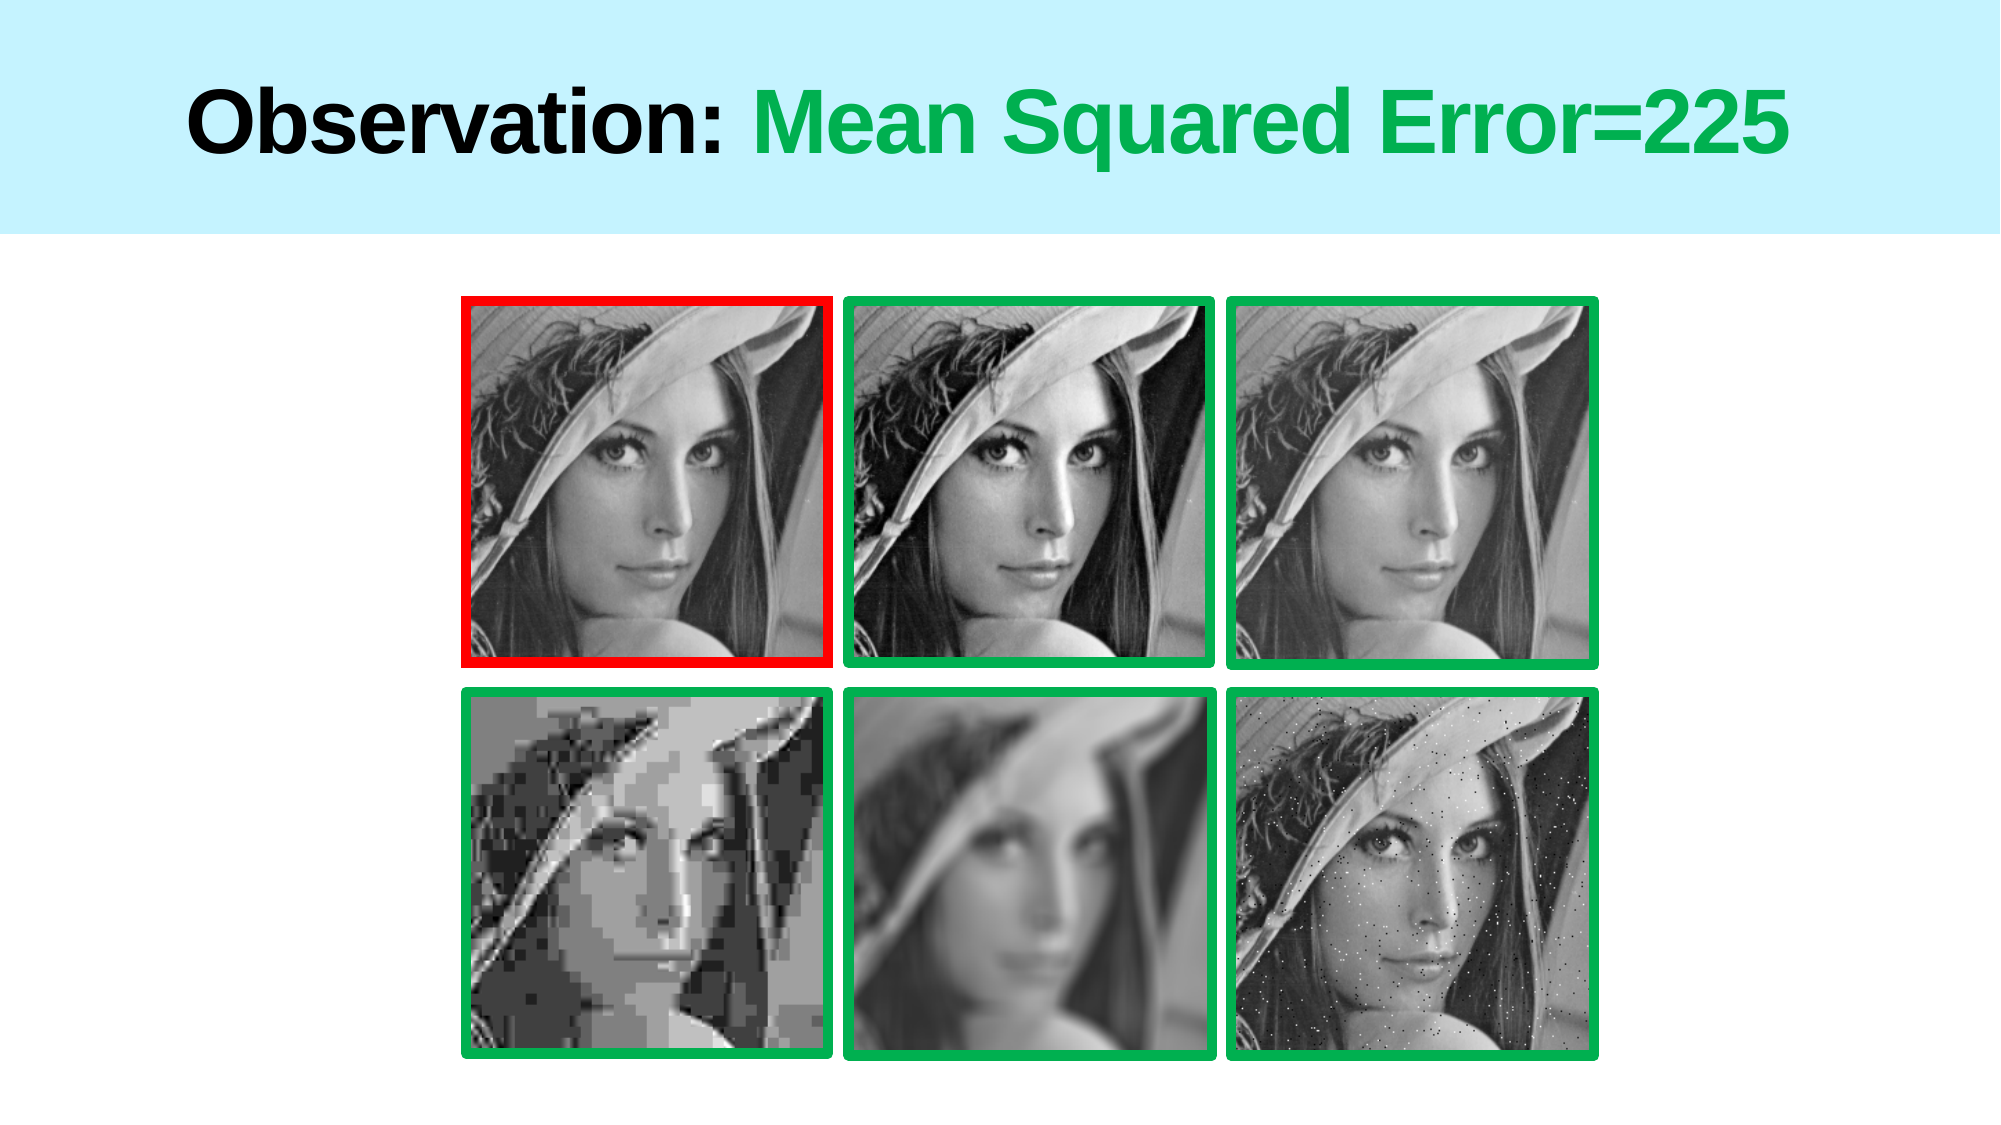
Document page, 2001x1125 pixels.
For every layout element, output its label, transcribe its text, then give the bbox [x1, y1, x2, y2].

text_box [471, 305, 1590, 1051]
title Observation: Mean Squared Error=225 [0, 0, 2000, 234]
